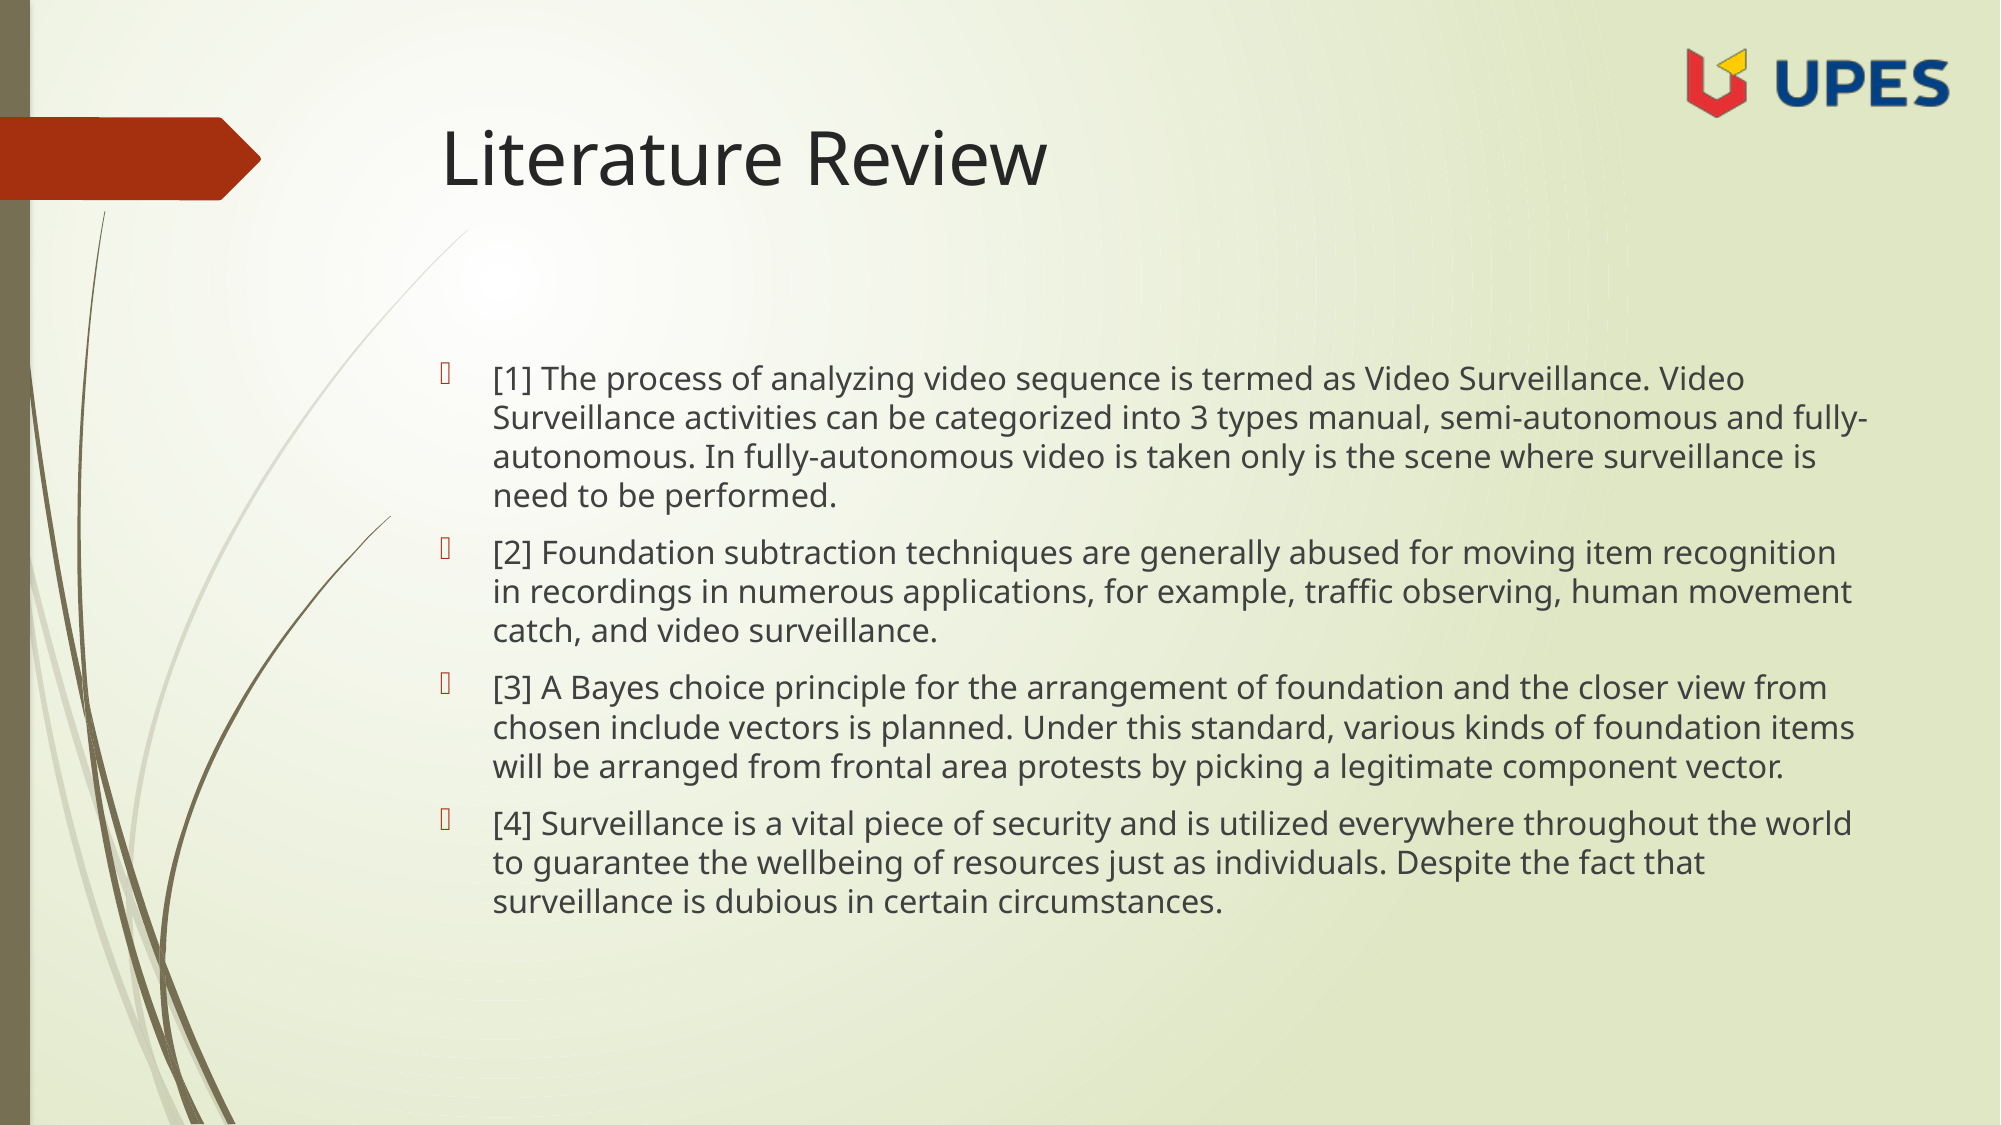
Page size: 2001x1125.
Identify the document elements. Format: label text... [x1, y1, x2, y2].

picture [1670, 34, 1967, 133]
list [1] The process of analyzing video sequence is termed as Video Surveillance. Video Surveillance activities can be categorized into 3 types manual, semi-autonomous and fully-autonomous. In fully-autonomous video is taken only is the scene where surveillance is need to be performed. [2] Foundation subtraction techniques are generally abused for moving item recognition in recordings in numerous applications, for example, traffic observing, human movement catch, and video surveillance. [3] A Bayes choice principle for the arrangement of foundation and the closer view from chosen include vectors is planned. Under this standard, various kinds of foundation items will be arranged from frontal area protests by picking a legitimate component vector. [4] Surveillance is a vital piece of security and is utilized everywhere throughout the world to guarantee the wellbeing of resources just as individuals. Despite the fact that surveillance is dubious in certain circumstances. [424, 350, 1888, 970]
title Literature Review [425, 102, 1888, 313]
